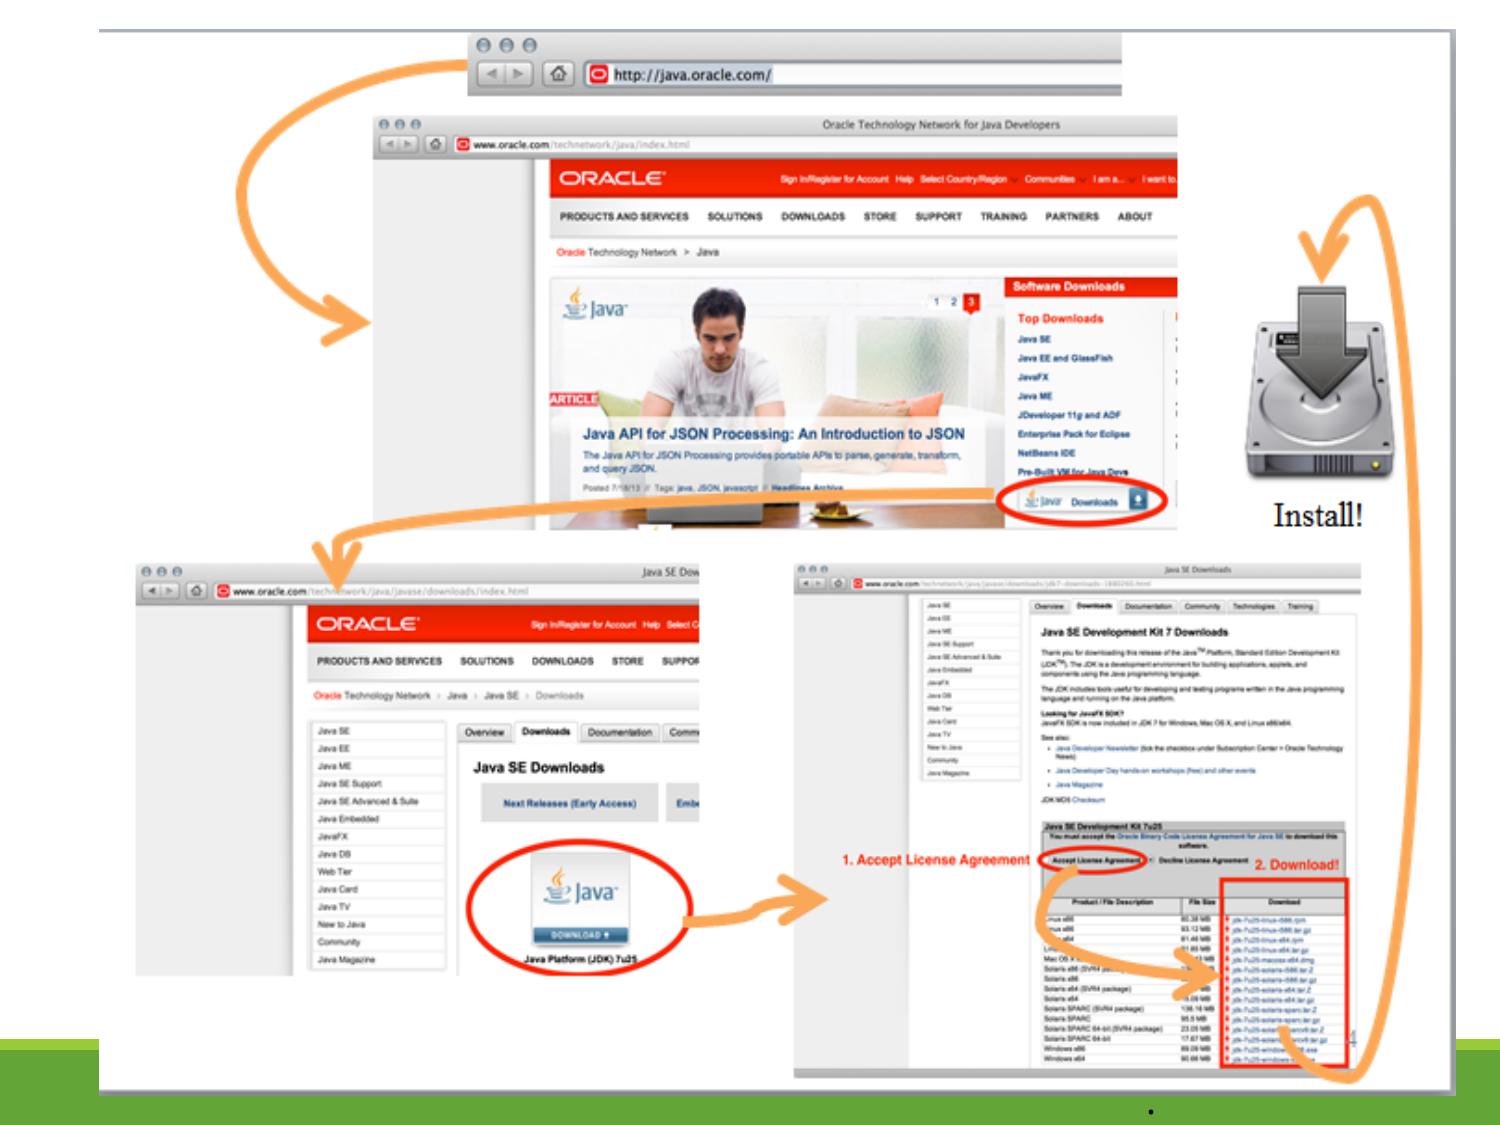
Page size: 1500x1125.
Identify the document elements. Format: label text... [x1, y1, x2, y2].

title . [1115, 1103, 1185, 1112]
picture [98, 28, 1456, 1096]
